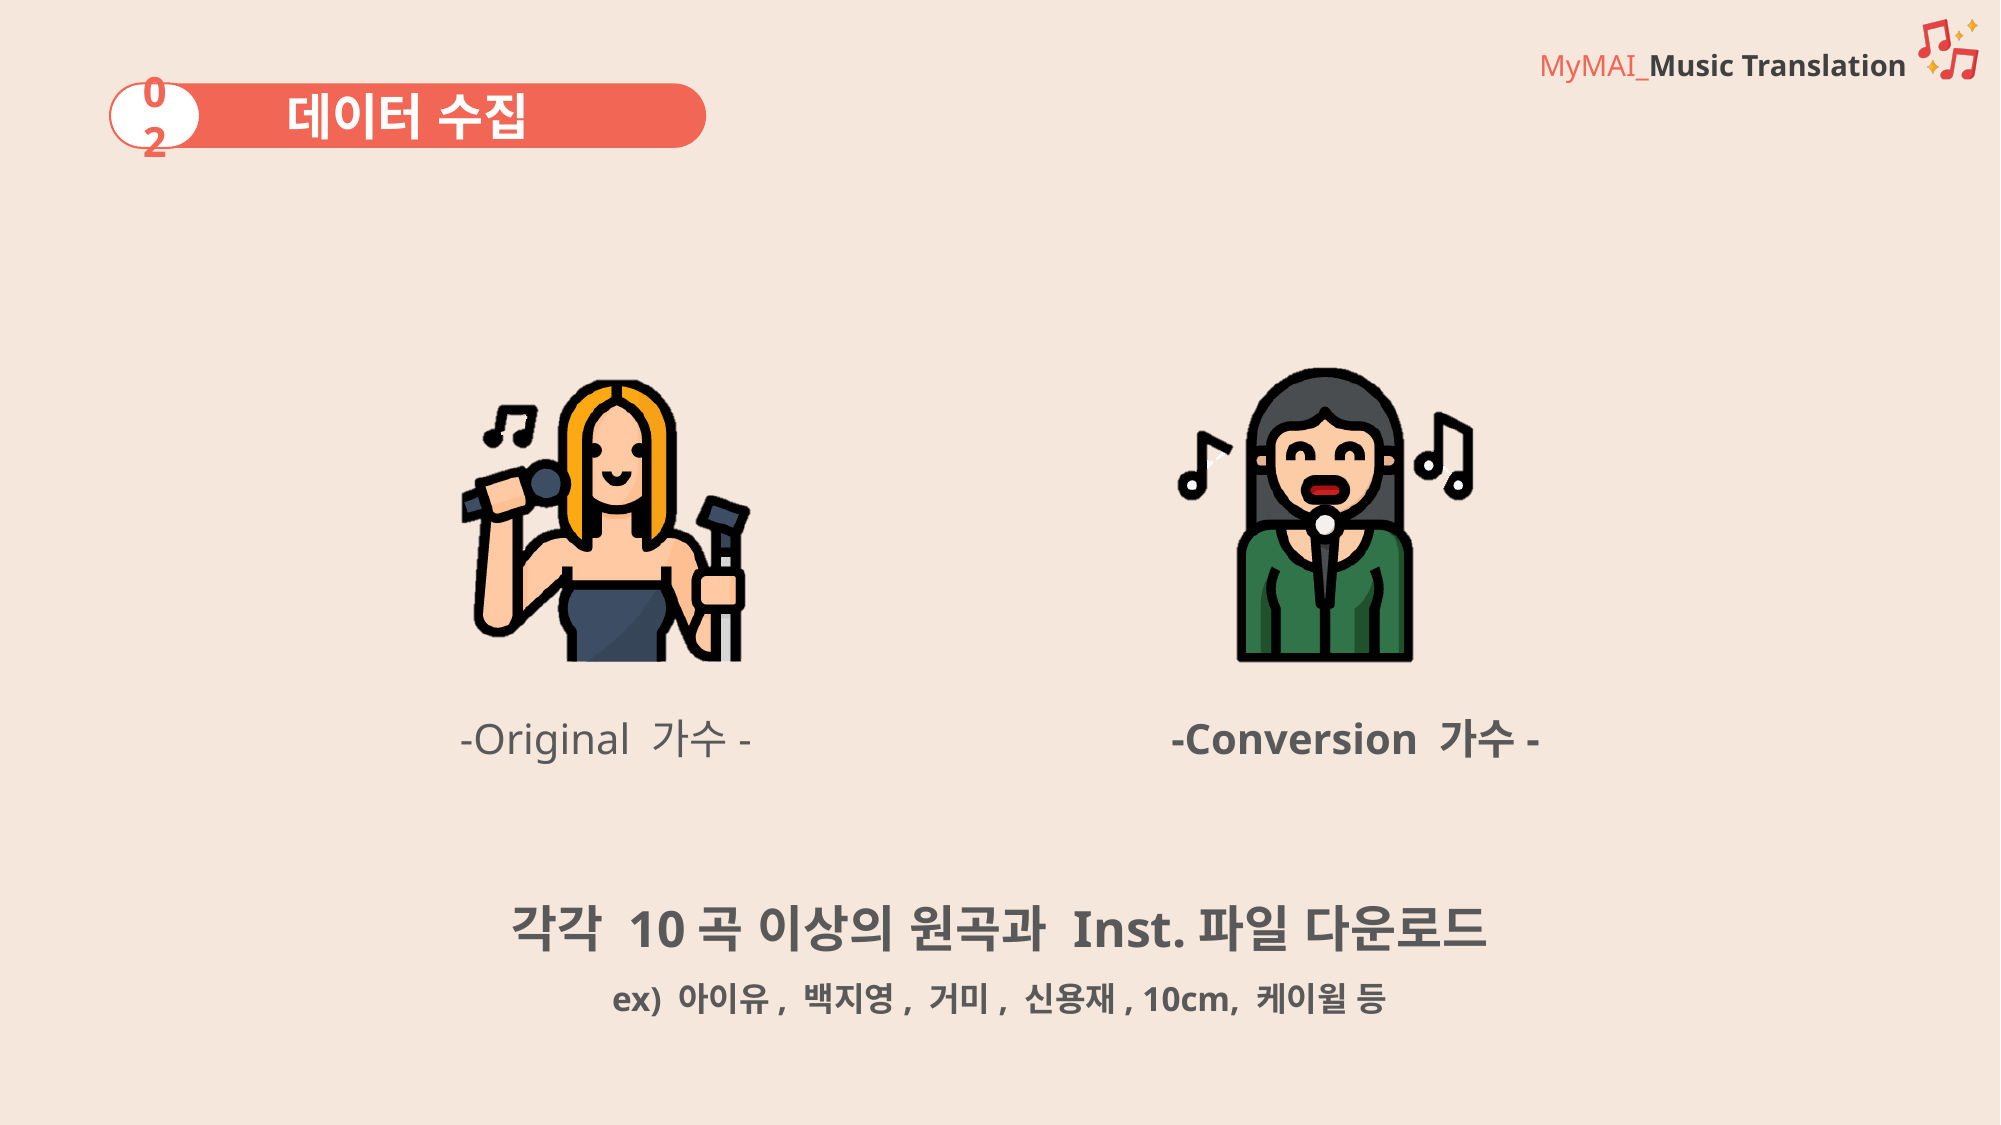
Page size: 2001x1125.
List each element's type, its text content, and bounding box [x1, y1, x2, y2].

text_box MyMAI_Music Translation [1524, 39, 1923, 90]
text_box 데이터 수집 [174, 82, 708, 149]
text_box -Original 가수- -Conversion 가수- 각각 10곡 이상의 원곡과 Inst.파일 다운로드 ex) 아이유, 백지영, 거미, 신용재, 10cm, 케이윌 등 [438, 680, 1562, 1026]
picture [1907, 15, 1987, 84]
picture [425, 348, 795, 681]
text_box 02 [108, 82, 201, 149]
picture [1150, 353, 1504, 687]
